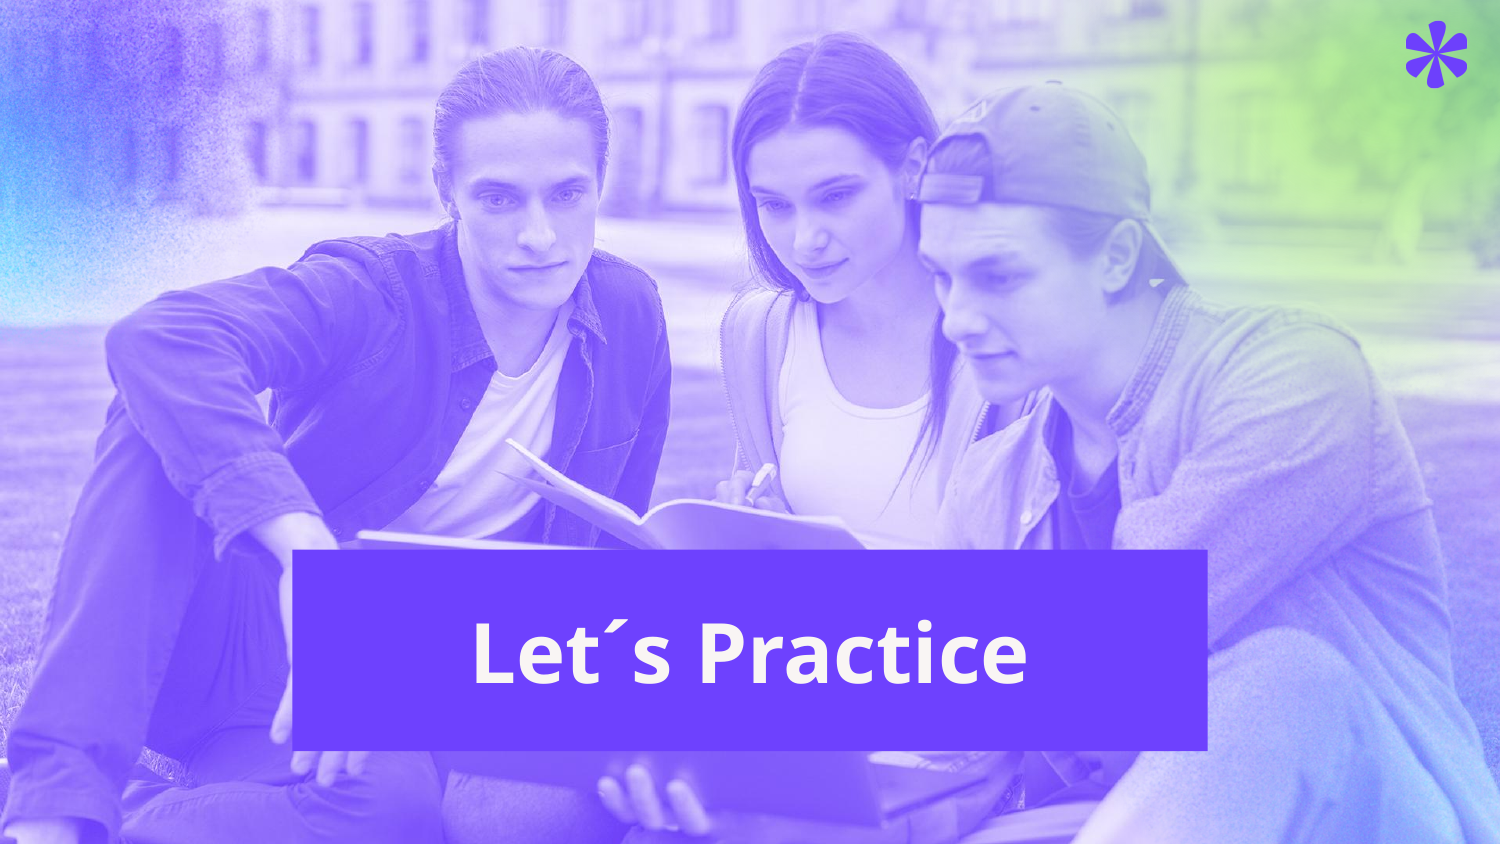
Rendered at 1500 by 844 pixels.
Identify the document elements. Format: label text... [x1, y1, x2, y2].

title Let´s Practice [292, 549, 1208, 752]
picture [0, 0, 1500, 844]
